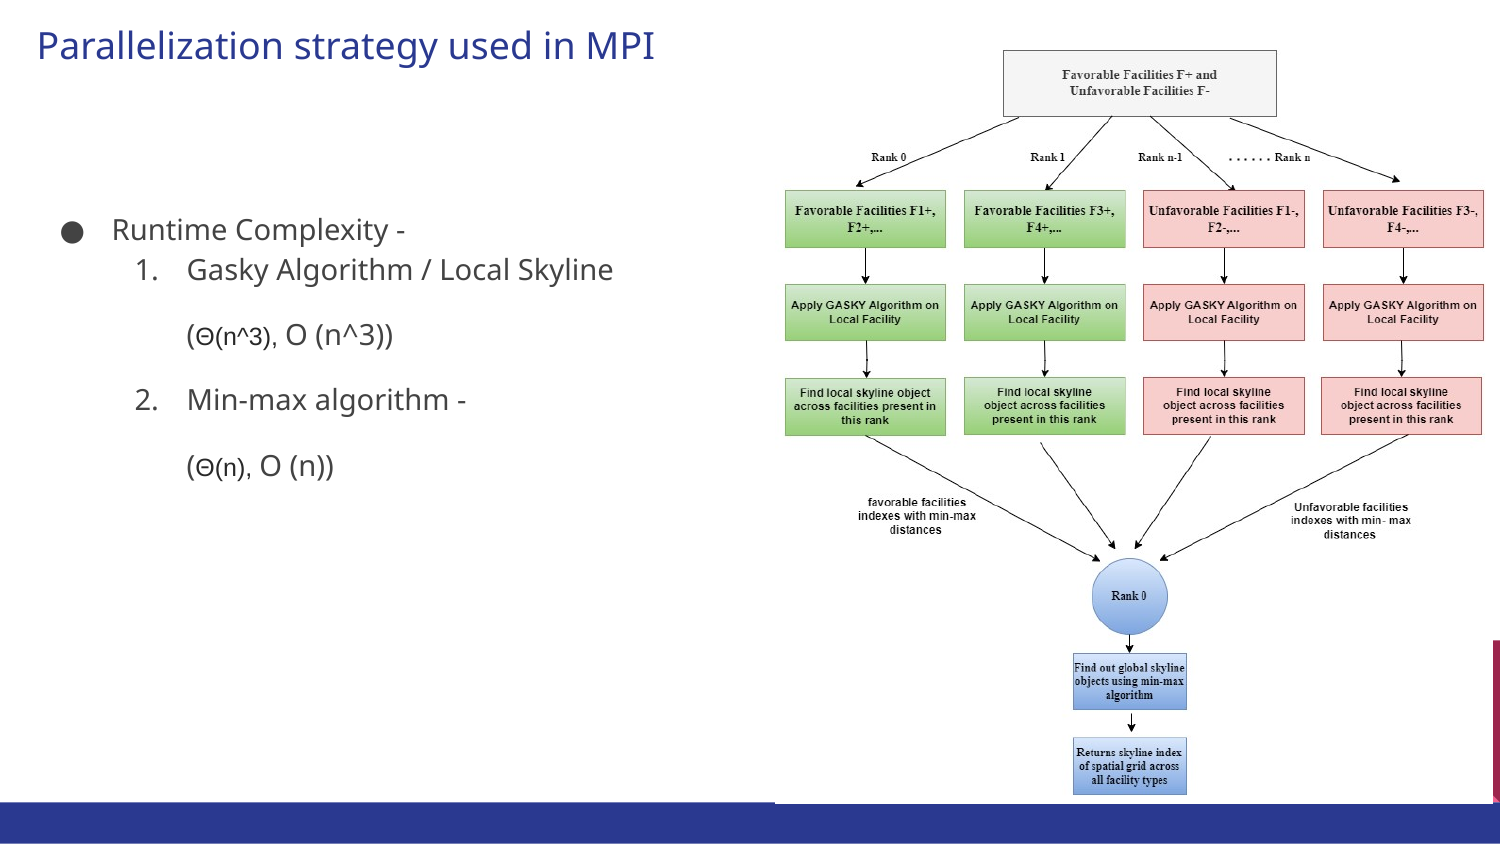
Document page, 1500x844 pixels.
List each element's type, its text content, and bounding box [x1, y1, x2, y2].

text_box Runtime Complexity - Gasky Algorithm / Local Skyline (Θ(n^3), O (n^3)) Min-max algorithm - (Θ(n), O (n)) [21, 191, 770, 709]
title Parallelization strategy used in MPI [21, 7, 1420, 102]
picture [775, 40, 1493, 804]
